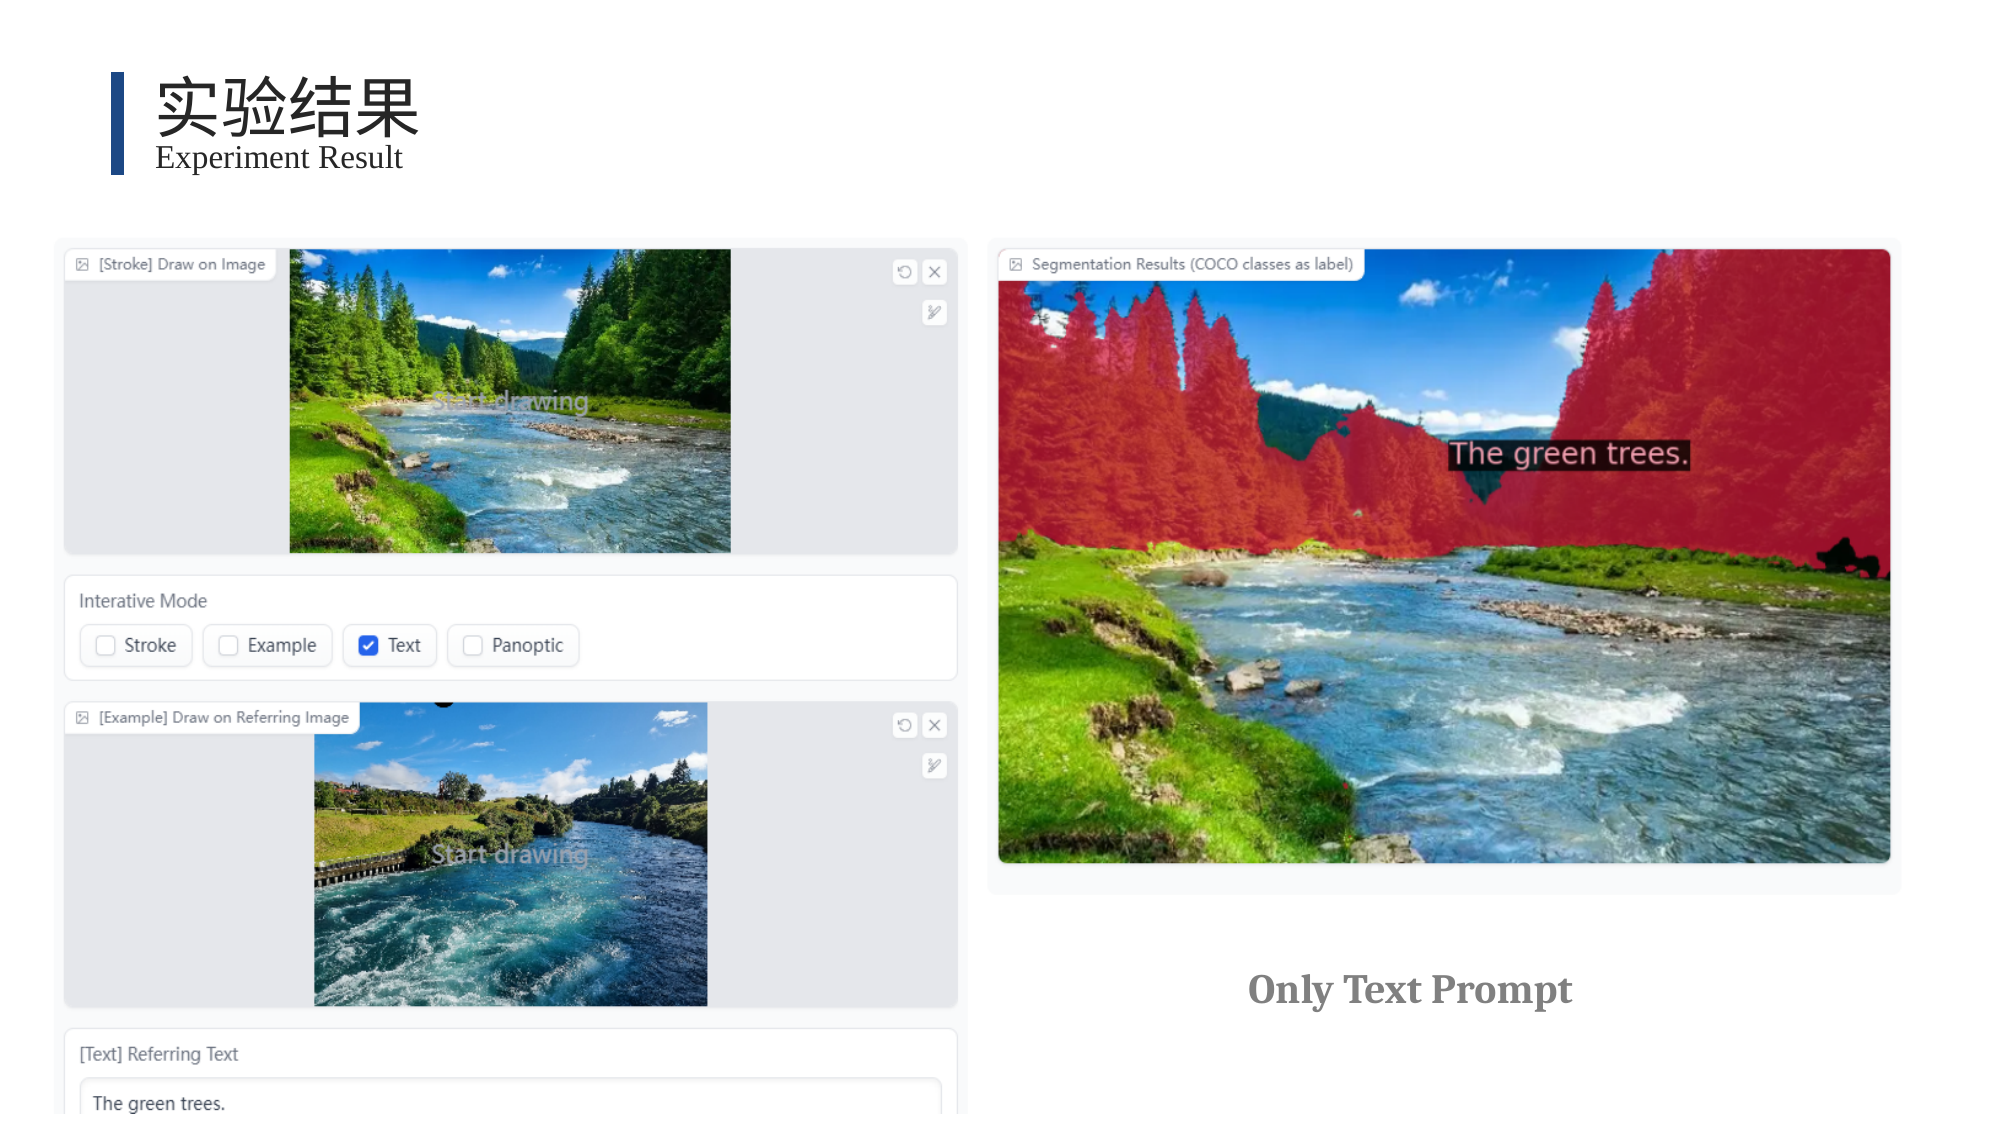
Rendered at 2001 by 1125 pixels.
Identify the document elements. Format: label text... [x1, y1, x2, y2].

text_box 实验结果 [0, 58, 784, 154]
text_box Experiment Result [131, 127, 672, 183]
picture [0, 219, 1959, 1114]
